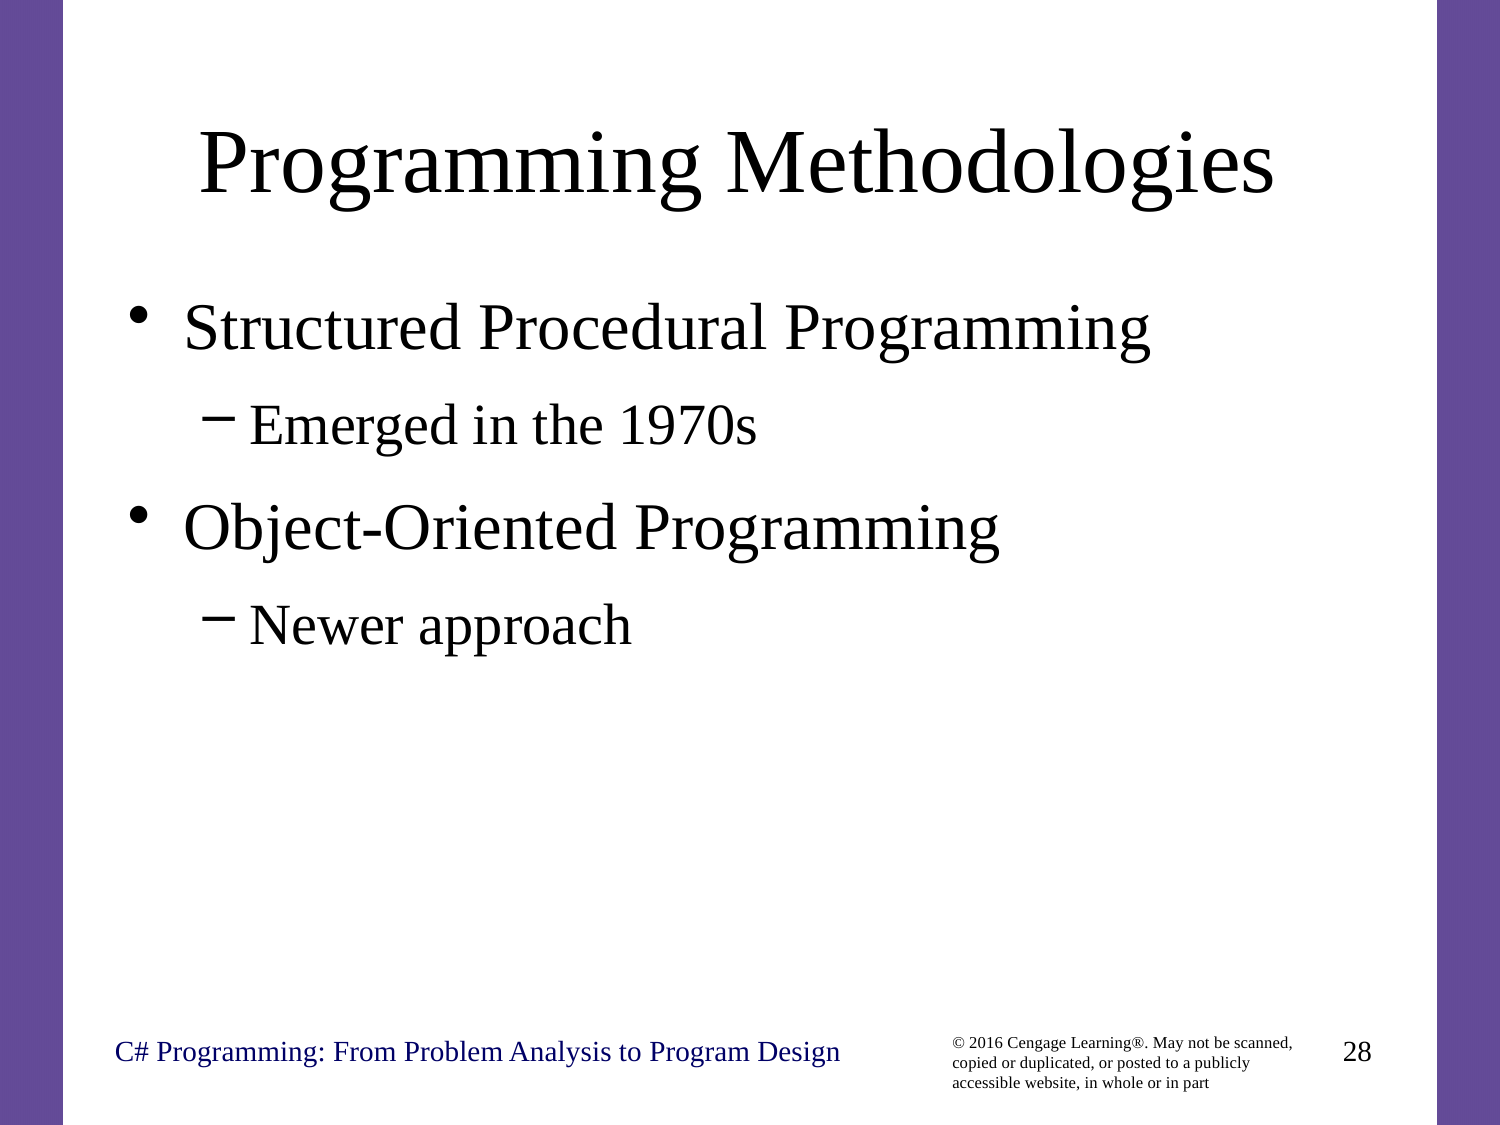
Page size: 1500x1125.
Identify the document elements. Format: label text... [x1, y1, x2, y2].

footer C# Programming: From Problem Analysis to Program Design [99, 1024, 988, 1101]
title Programming Methodologies [112, 62, 1388, 250]
list Structured Procedural Programming Emerged in the 1970s Object-Oriented Programming Newer approach [112, 275, 1388, 1000]
slide_number 28 [1074, 1024, 1388, 1101]
picture [0, 0, 63, 1125]
picture [1437, 0, 1500, 1125]
